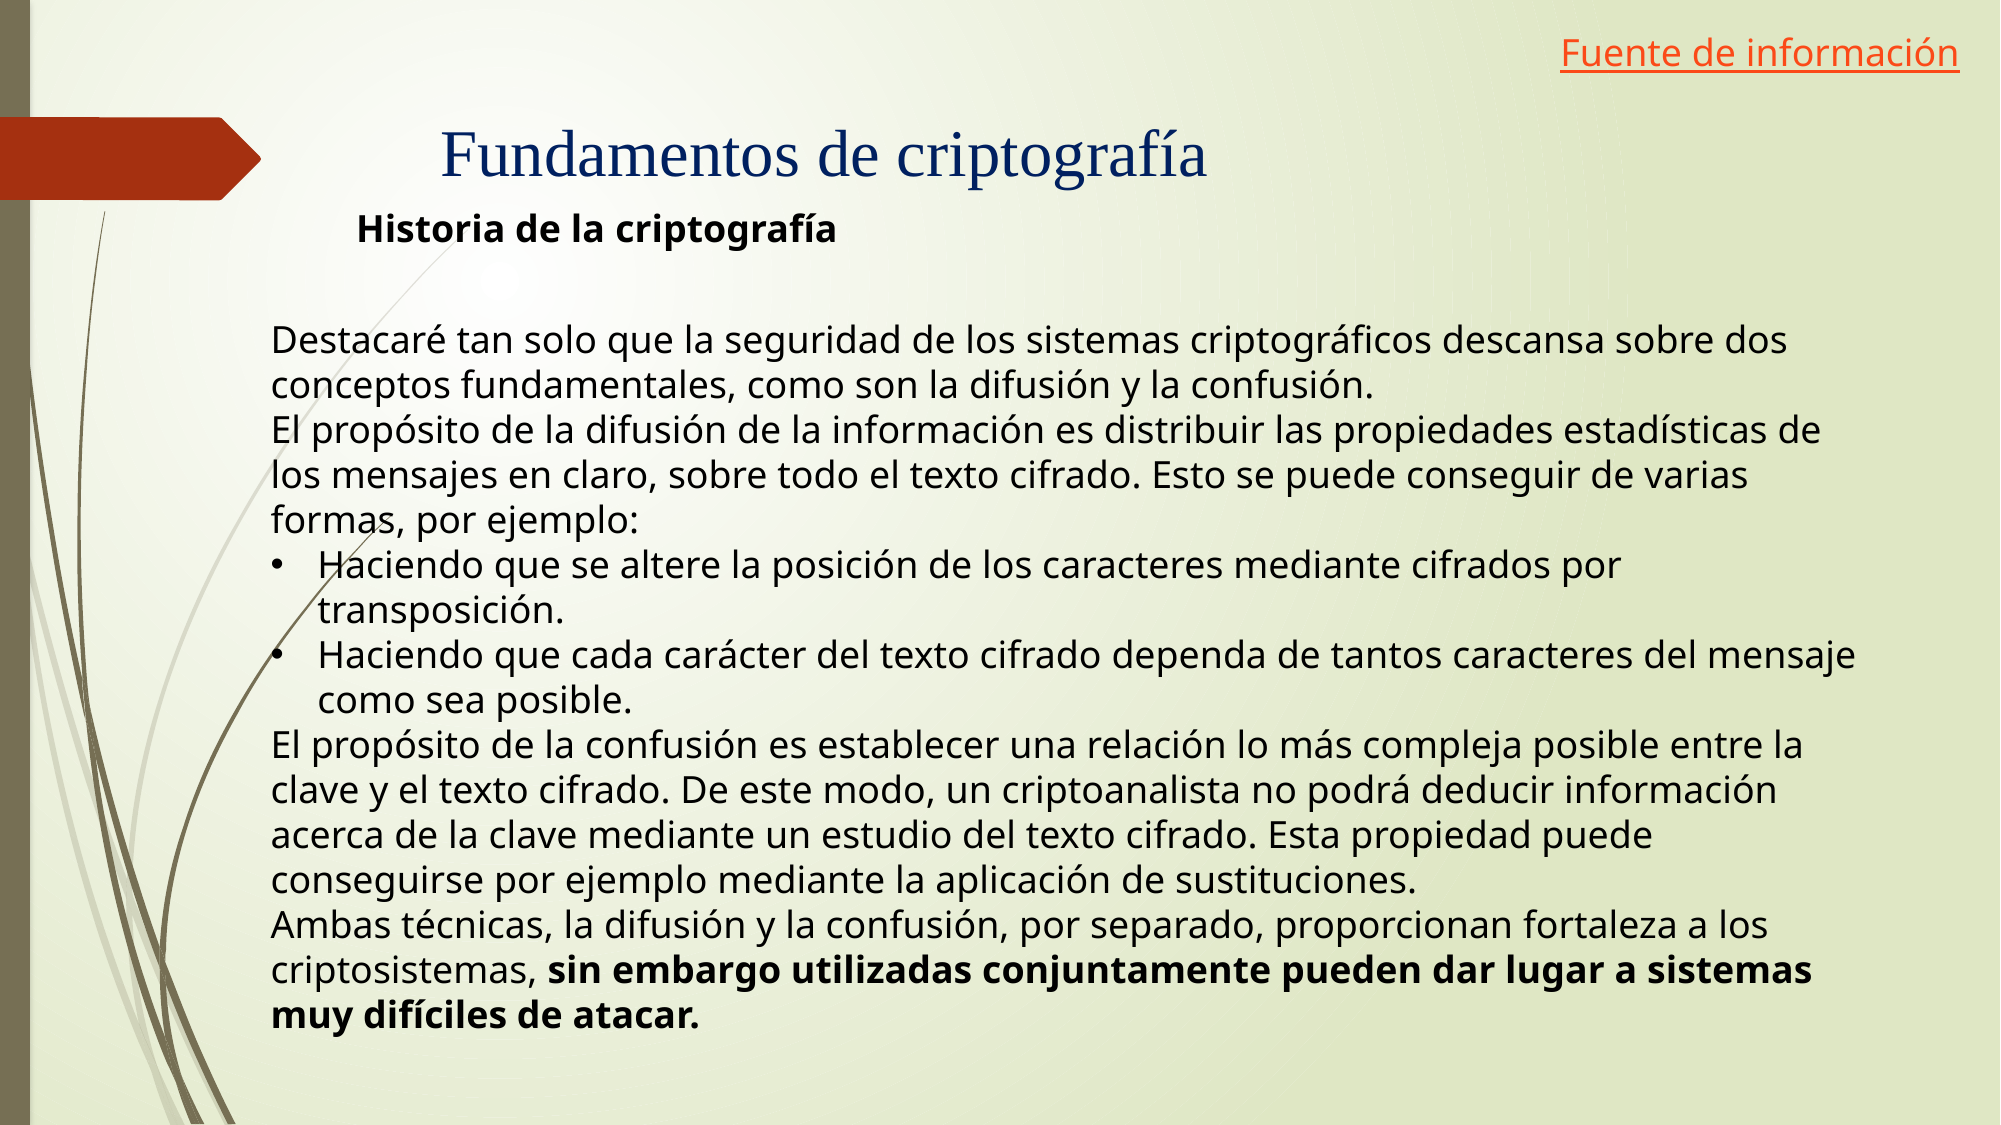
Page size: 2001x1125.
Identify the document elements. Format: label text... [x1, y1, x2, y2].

title Fundamentos de criptografía [425, 102, 1888, 172]
text_box Historia de la criptografía [341, 198, 1342, 258]
text_box Fuente de información [1545, 22, 1976, 88]
text_box Destacaré tan solo que la seguridad de los sistemas criptográficos descansa sobre dos conceptos fundamentales, como son la difusión y la confusión. El propósito de la difusión de la información es distribuir las propiedades estadísticas de los mensajes en claro, sobre todo el texto cifrado. Esto se puede conseguir de varias formas, por ejemplo: Haciendo que se altere la posición de los caracteres mediante cifrados por transposición. Haciendo que cada carácter del texto cifrado dependa de tantos caracteres del mensaje como sea posible. El propósito de la confusión es establecer una relación lo más compleja posible entre la clave y el texto cifrado. De este modo, un criptoanalista no podrá deducir información acerca de la clave mediante un estudio del texto cifrado. Esta propiedad puede conseguirse por ejemplo mediante la aplicación de sustituciones. Ambas técnicas, la difusión y la confusión, por separado, proporcionan fortaleza a los criptosistemas, sin embargo utilizadas conjuntamente pueden dar lugar a sistemas muy difíciles de atacar. [255, 308, 1888, 1044]
